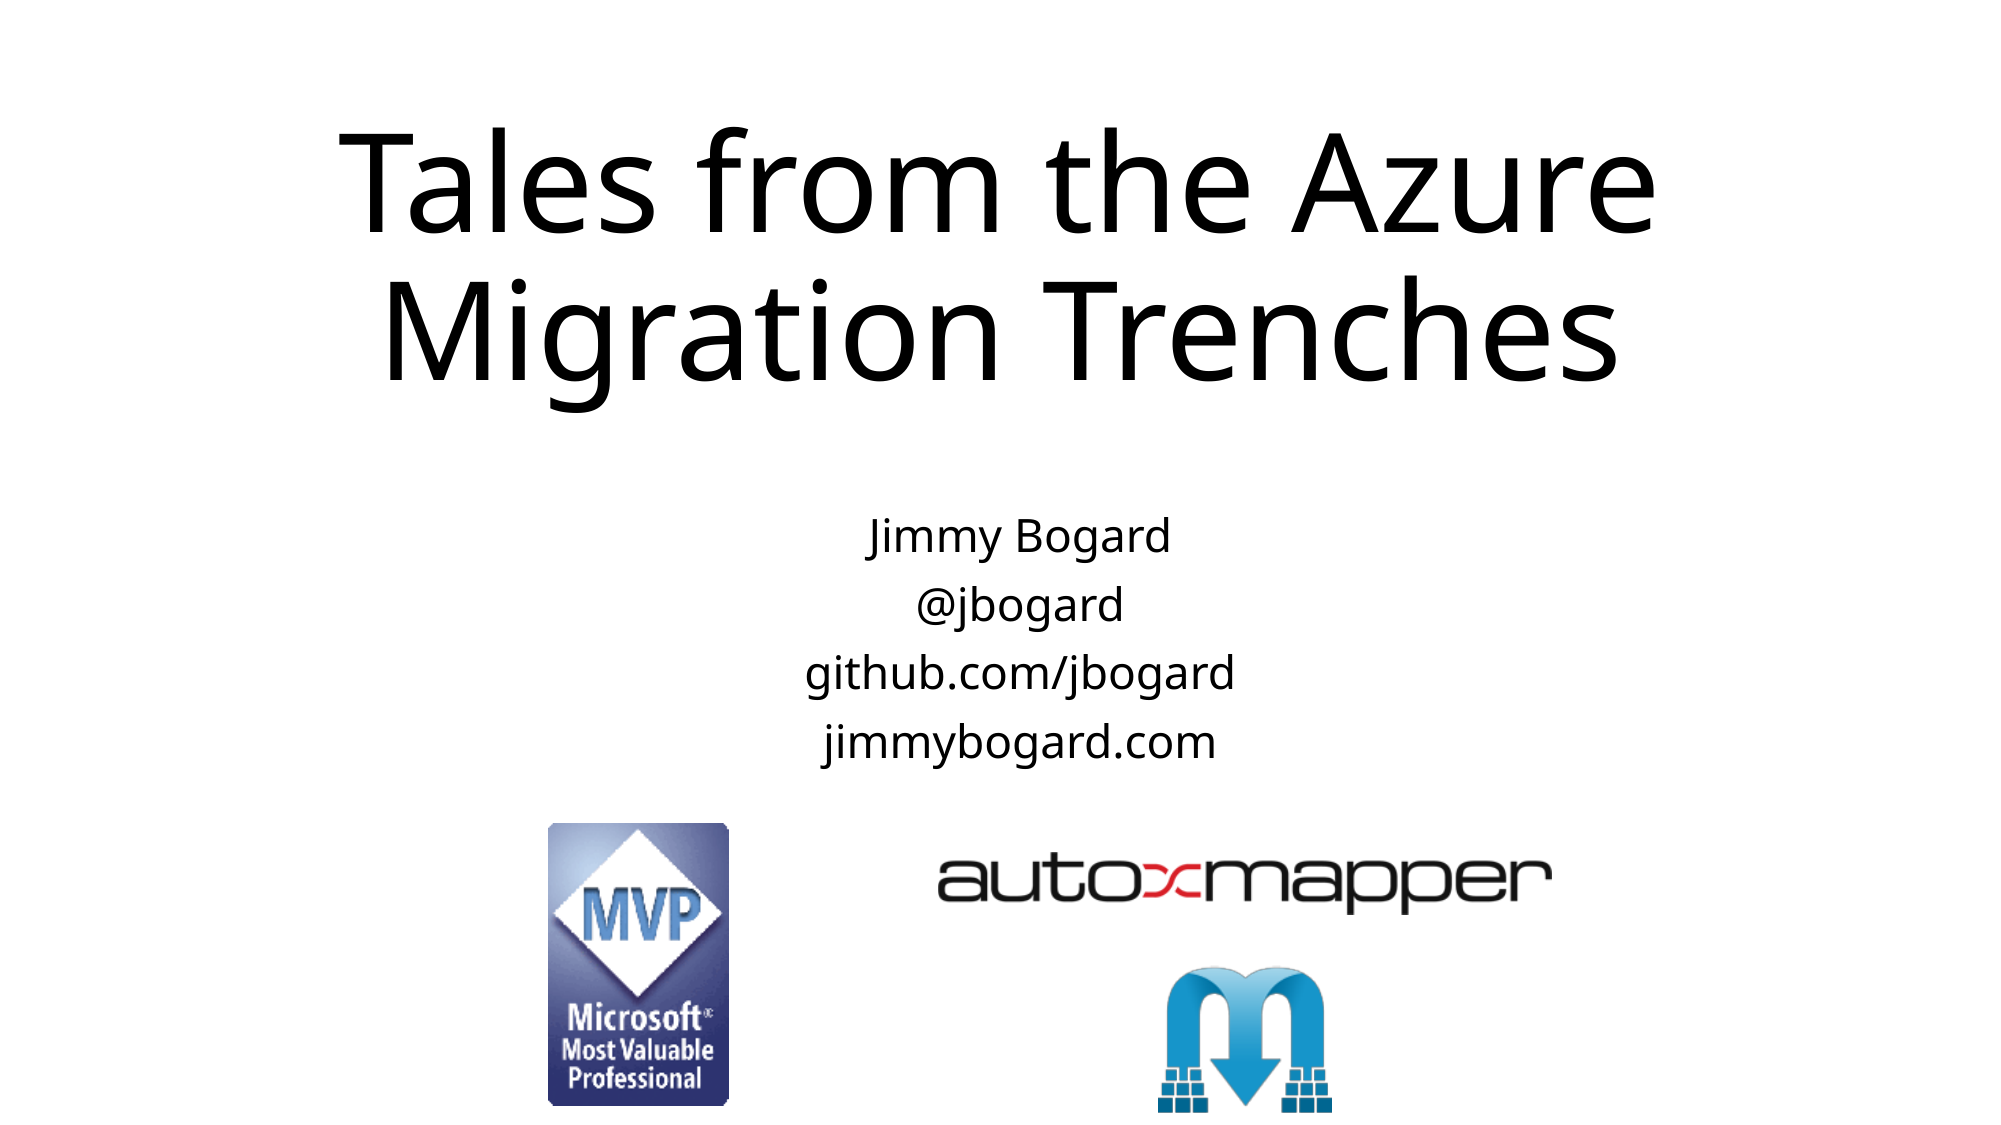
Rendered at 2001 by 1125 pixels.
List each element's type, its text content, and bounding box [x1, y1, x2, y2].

title Tales from the Azure Migration Trenches [26, 66, 1974, 458]
picture [938, 852, 1552, 915]
picture [548, 823, 729, 1106]
subtitle Jimmy Bogard @jbogard github.com/jbogard jimmybogard.com [457, 505, 1583, 777]
picture [1158, 952, 1332, 1125]
